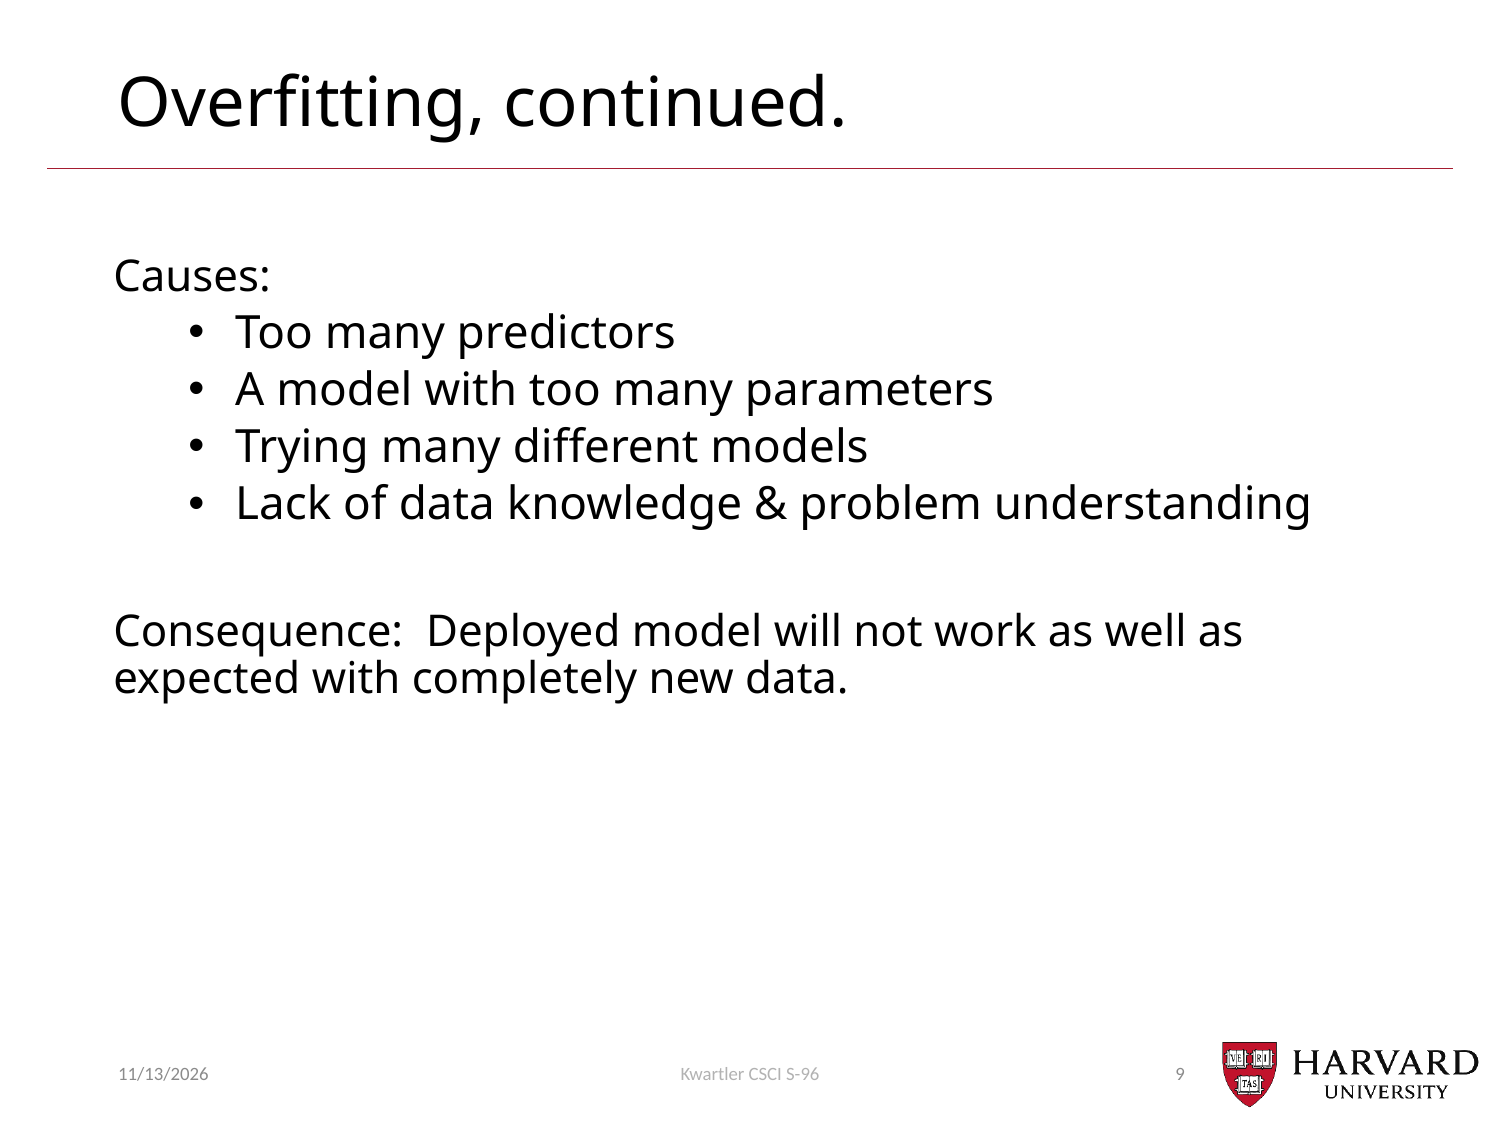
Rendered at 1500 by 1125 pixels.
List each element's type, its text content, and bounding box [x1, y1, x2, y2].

footer Kwartler CSCI S-96 [496, 1042, 1004, 1103]
slide_number 9 [1059, 1042, 1200, 1103]
picture [1200, 1024, 1500, 1125]
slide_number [103, 1042, 441, 1103]
text_box Causes: Too many predictors A model with too many parameters Trying many different models Lack of data knowledge & problem understanding Consequence: Deployed model will not work as well as expected with completely new data. [98, 246, 1374, 934]
title Overfitting, continued. [103, 59, 1397, 157]
